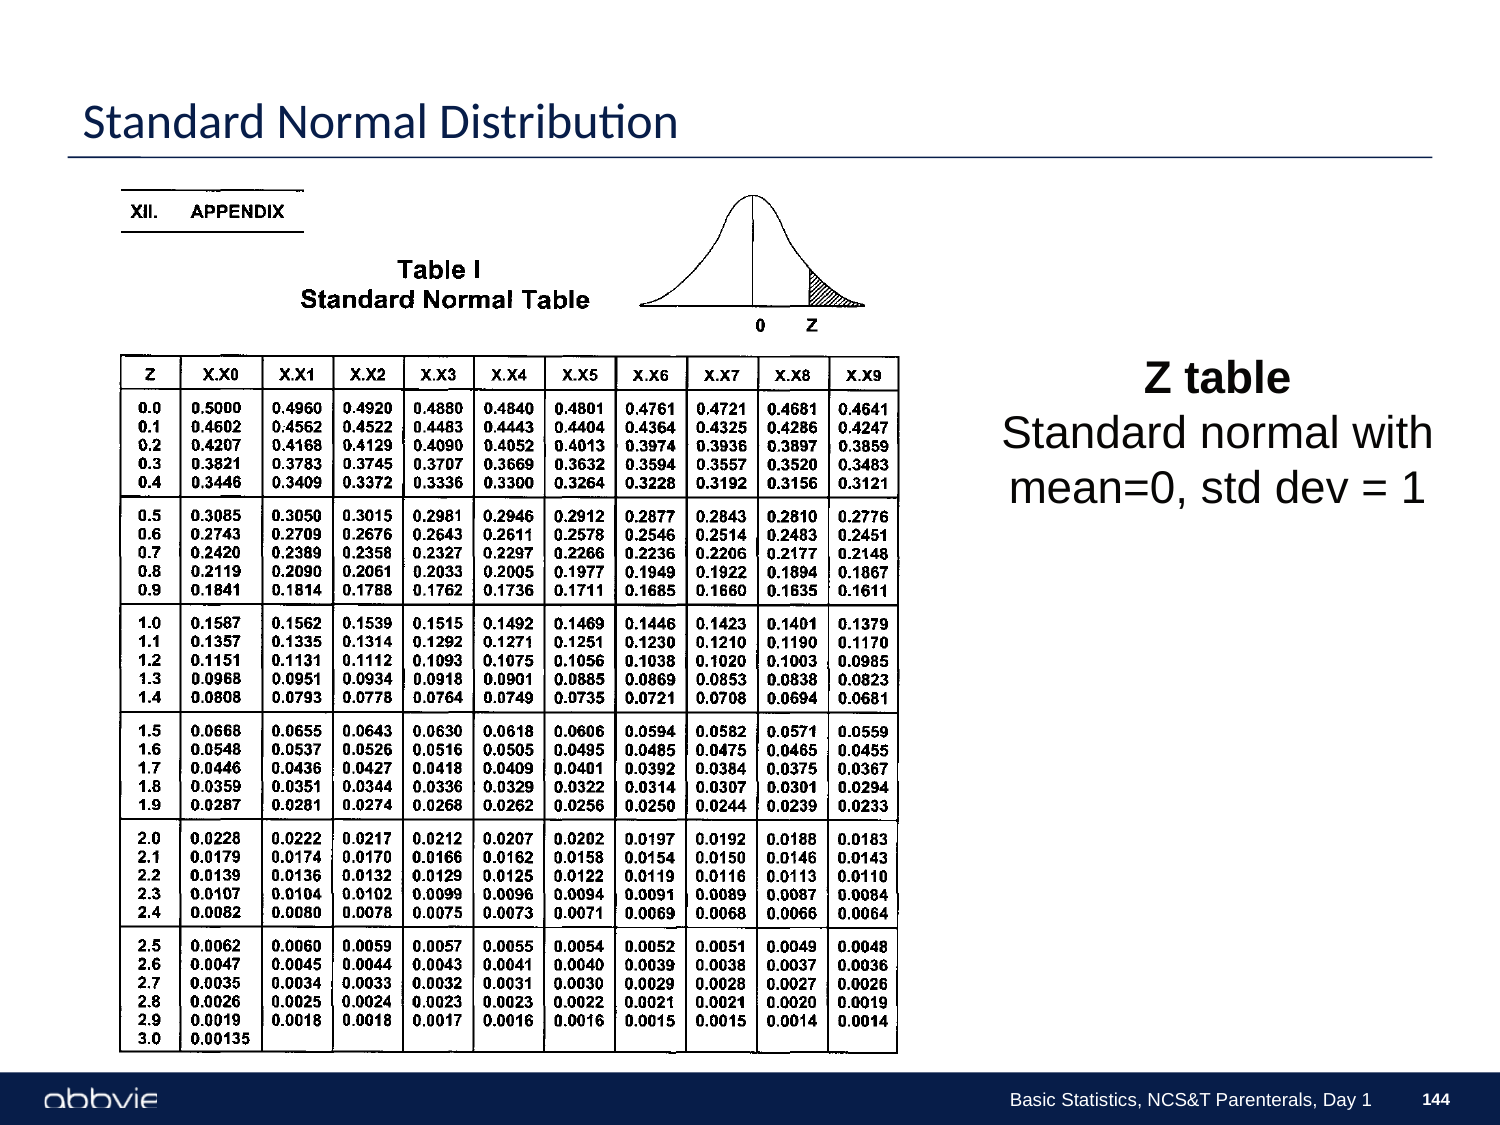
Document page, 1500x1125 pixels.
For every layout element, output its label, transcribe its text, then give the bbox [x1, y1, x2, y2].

slide_number 144 [1391, 1085, 1450, 1112]
footer Basic Statistics, NCS&T Parenterals, Day 1 [487, 1083, 1387, 1114]
picture [87, 162, 923, 1063]
title Standard Normal Distribution [67, 37, 1433, 158]
text_box Z table Standard normal with mean=0, std dev = 1 [974, 347, 1461, 513]
